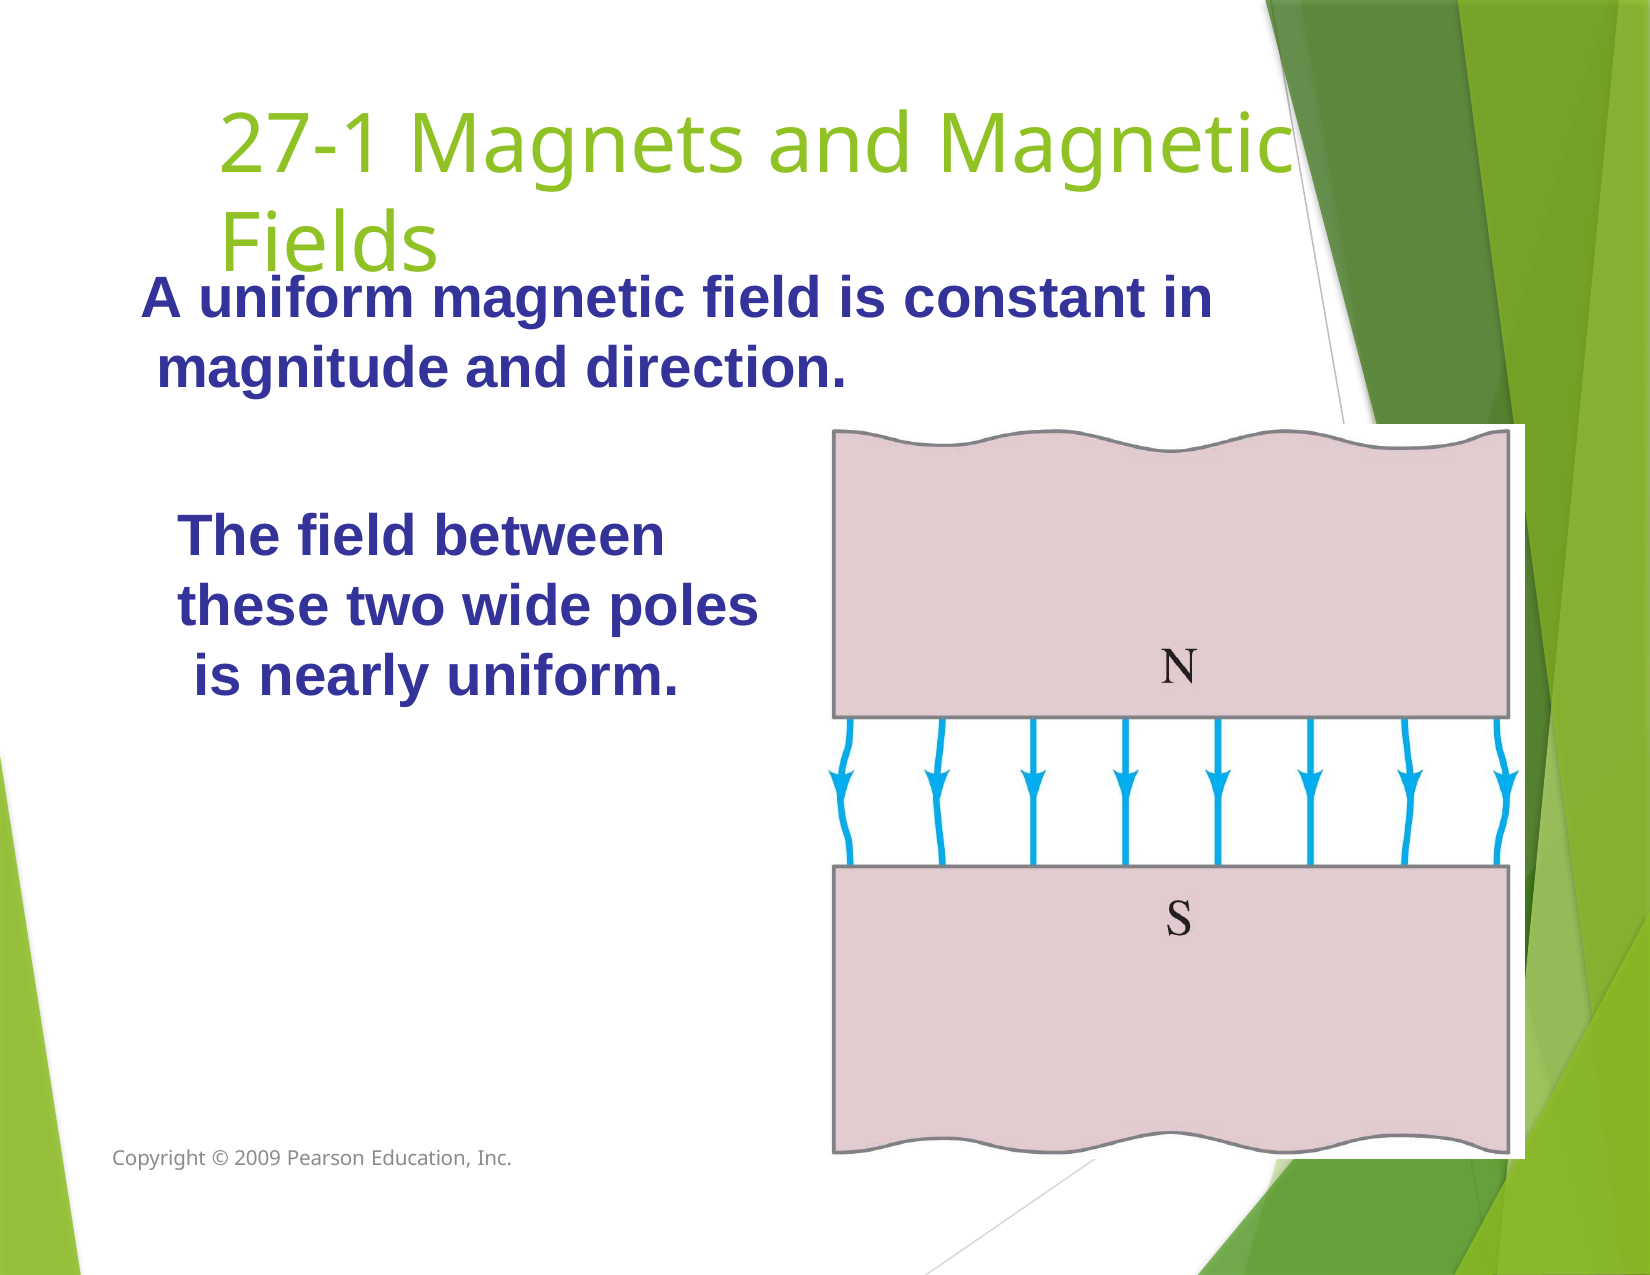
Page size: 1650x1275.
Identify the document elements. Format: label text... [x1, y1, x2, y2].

text_box A uniform magnetic field is constant in magnitude and direction. The field between these two wide poles is nearly uniform. [137, 256, 1217, 708]
footer Copyright © 2009 Pearson Education, Inc. [110, 787, 945, 1275]
title 27-1 Magnets and Magnetic Fields [216, 88, 1434, 304]
picture [827, 424, 1526, 1159]
